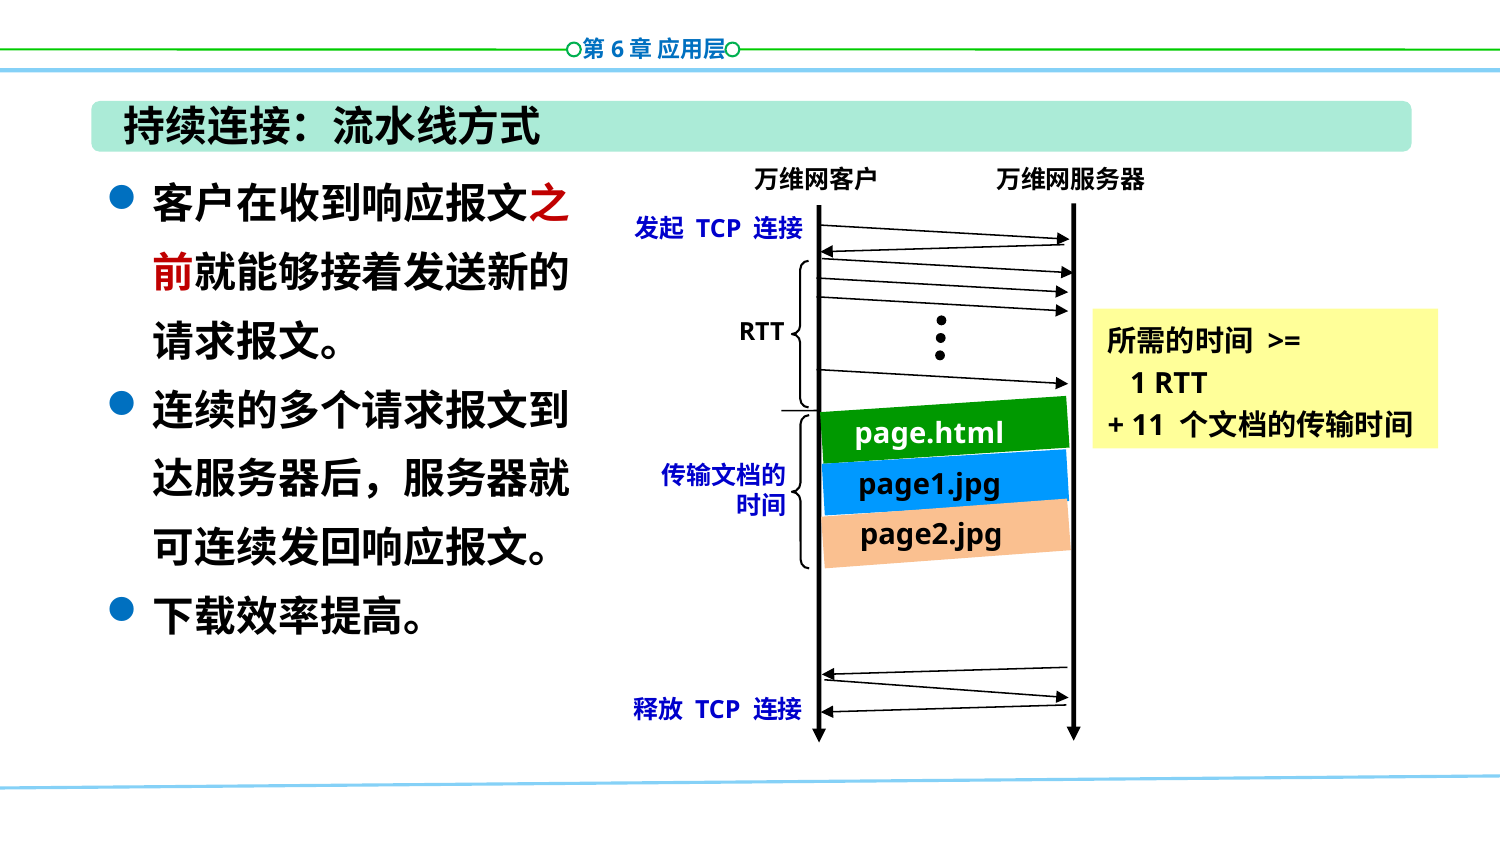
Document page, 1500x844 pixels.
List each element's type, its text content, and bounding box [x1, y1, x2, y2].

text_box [619, 204, 1074, 274]
text_box 客户在收到响应报文之前就能够接着发送新的请求报文。 连续的多个请求报文到达服务器后，服务器就可连续发回响应报文。 下载效率提高。 [91, 151, 591, 648]
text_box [631, 403, 1070, 569]
text_box 持续连接：流水线方式 [109, 92, 566, 158]
text_box 万维网服务器 [981, 156, 1162, 201]
text_box [566, 100, 1412, 152]
text_box [91, 100, 109, 152]
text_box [718, 260, 1069, 403]
text_box 所需的时间 >= 1 RTT + 11 个文档的传输时间 [1092, 308, 1439, 449]
text_box [1071, 571, 1080, 741]
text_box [618, 666, 1069, 732]
text_box 万维网客户 [739, 156, 895, 201]
